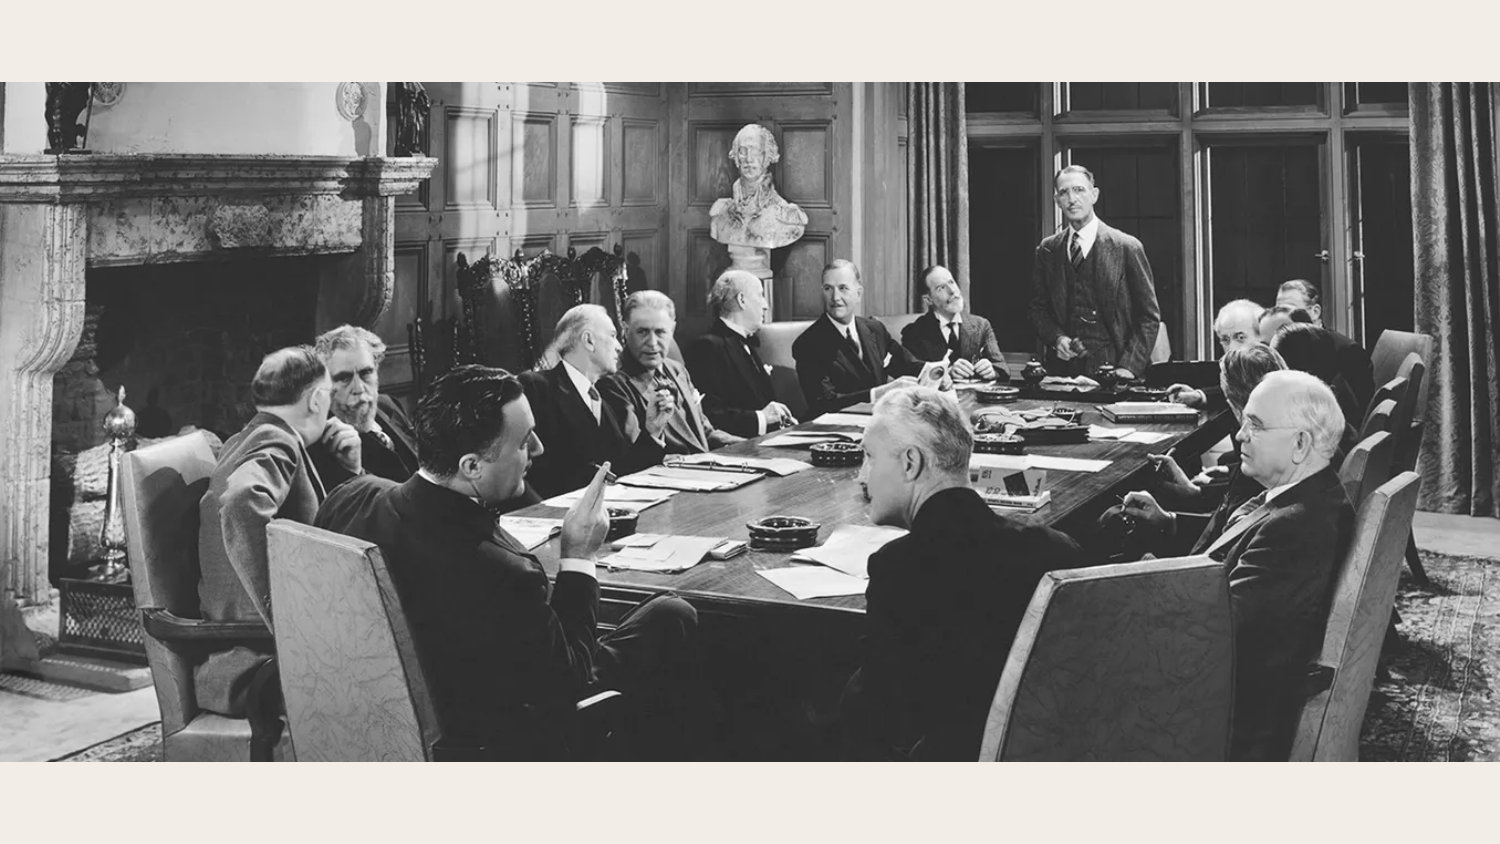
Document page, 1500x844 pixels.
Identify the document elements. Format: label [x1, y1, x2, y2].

picture [0, 81, 1500, 762]
